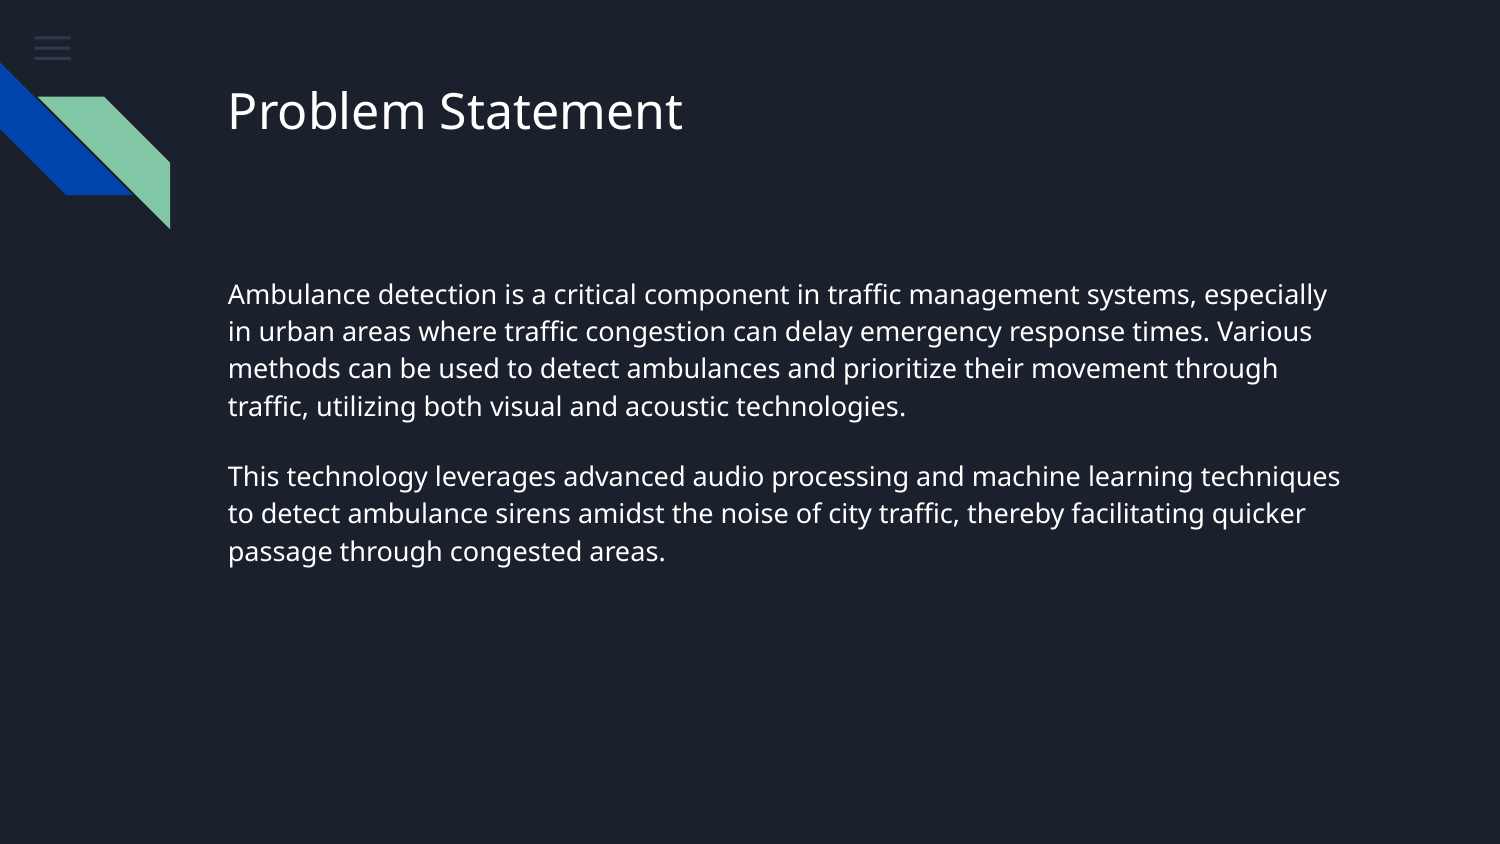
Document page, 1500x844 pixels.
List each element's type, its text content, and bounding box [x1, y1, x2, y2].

title Problem Statement [212, 64, 1368, 215]
list Ambulance detection is a critical component in traffic management systems, especially in urban areas where traffic congestion can delay emergency response times. Various methods can be used to detect ambulances and prioritize their movement through traffic, utilizing both visual and acoustic technologies. This technology leverages advanced audio processing and machine learning techniques to detect ambulance sirens amidst the noise of city traffic, thereby facilitating quicker passage through congested areas. [212, 257, 1368, 735]
